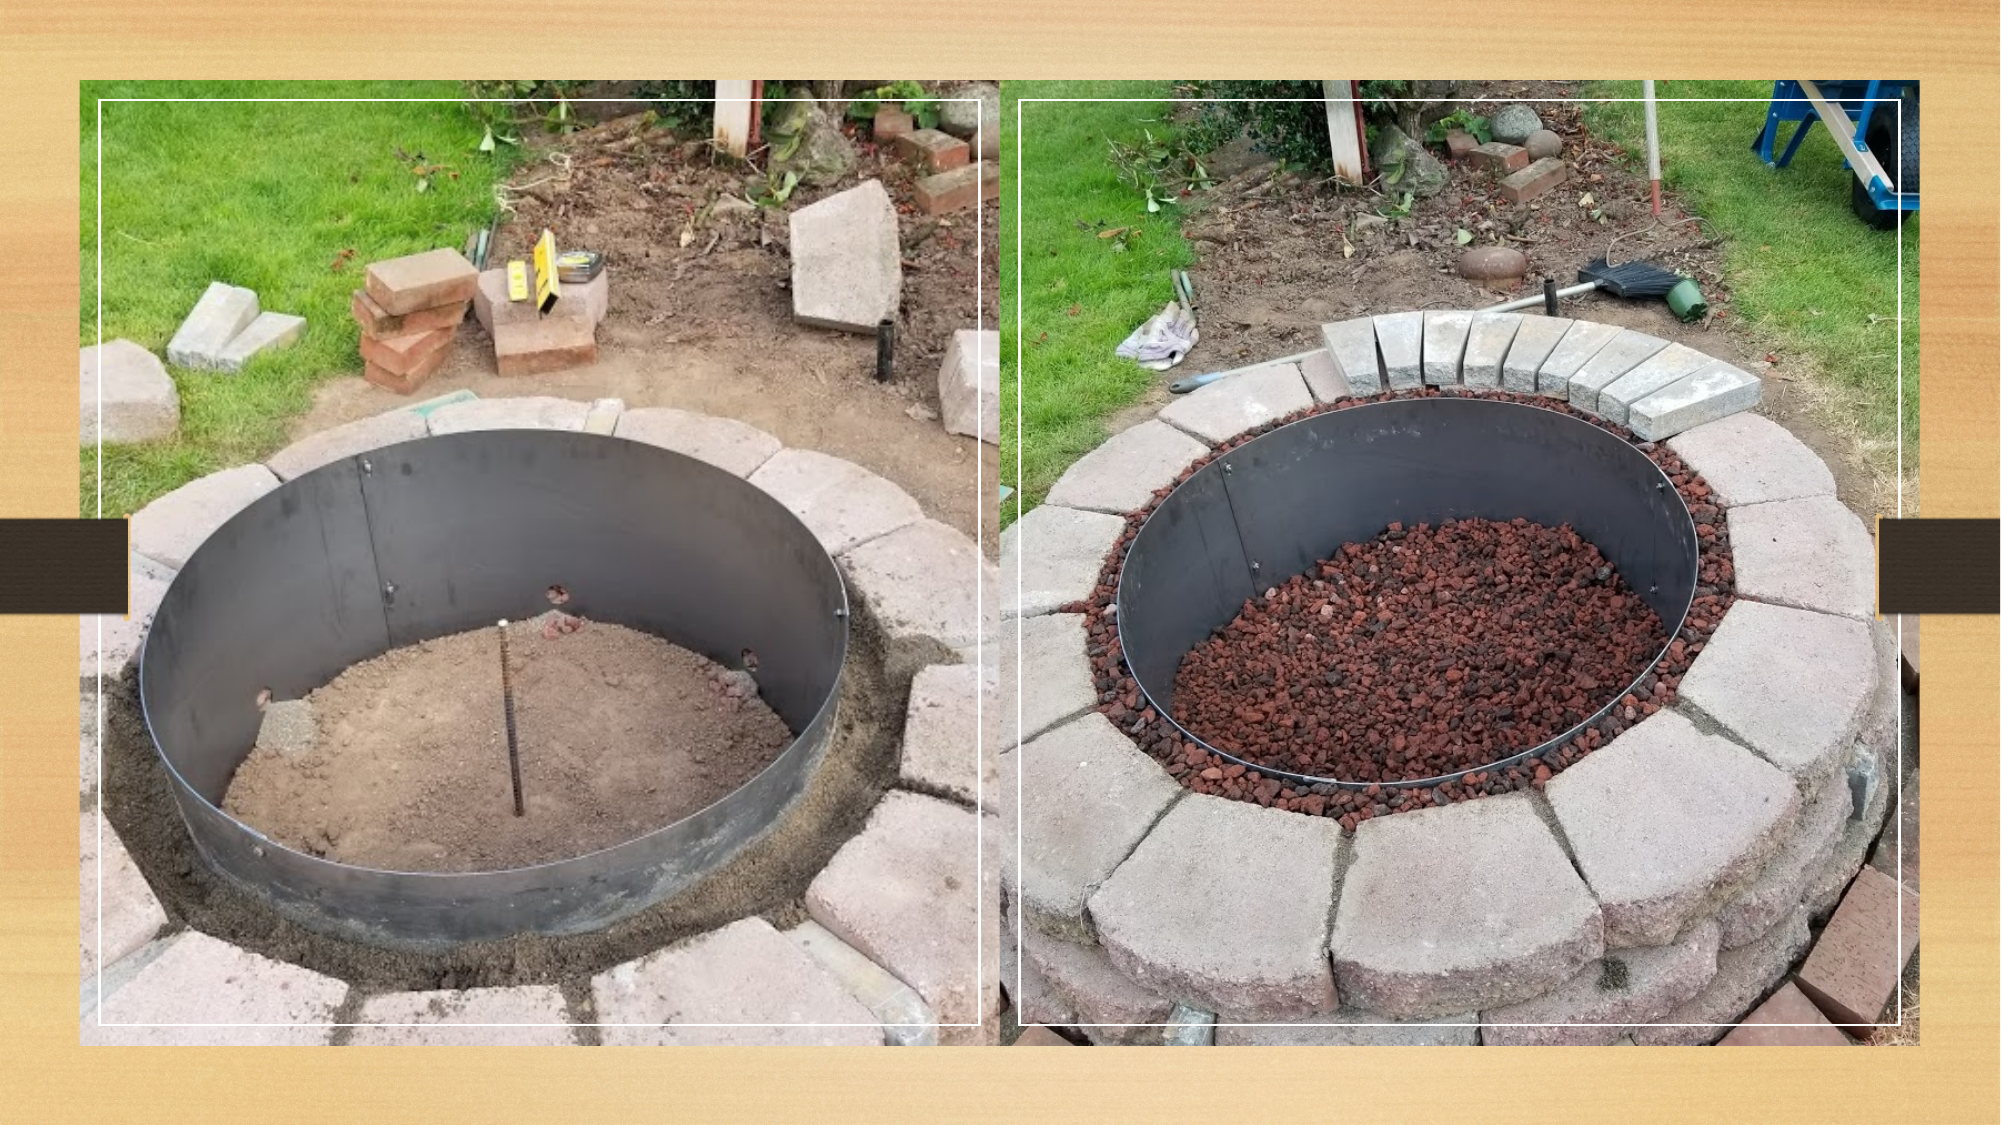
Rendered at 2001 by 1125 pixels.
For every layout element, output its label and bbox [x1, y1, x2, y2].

picture [79, 622, 1920, 1046]
text_box [0, 0, 2000, 513]
text_box [0, 513, 2000, 622]
text_box [0, 622, 2000, 1125]
picture [79, 79, 1920, 513]
